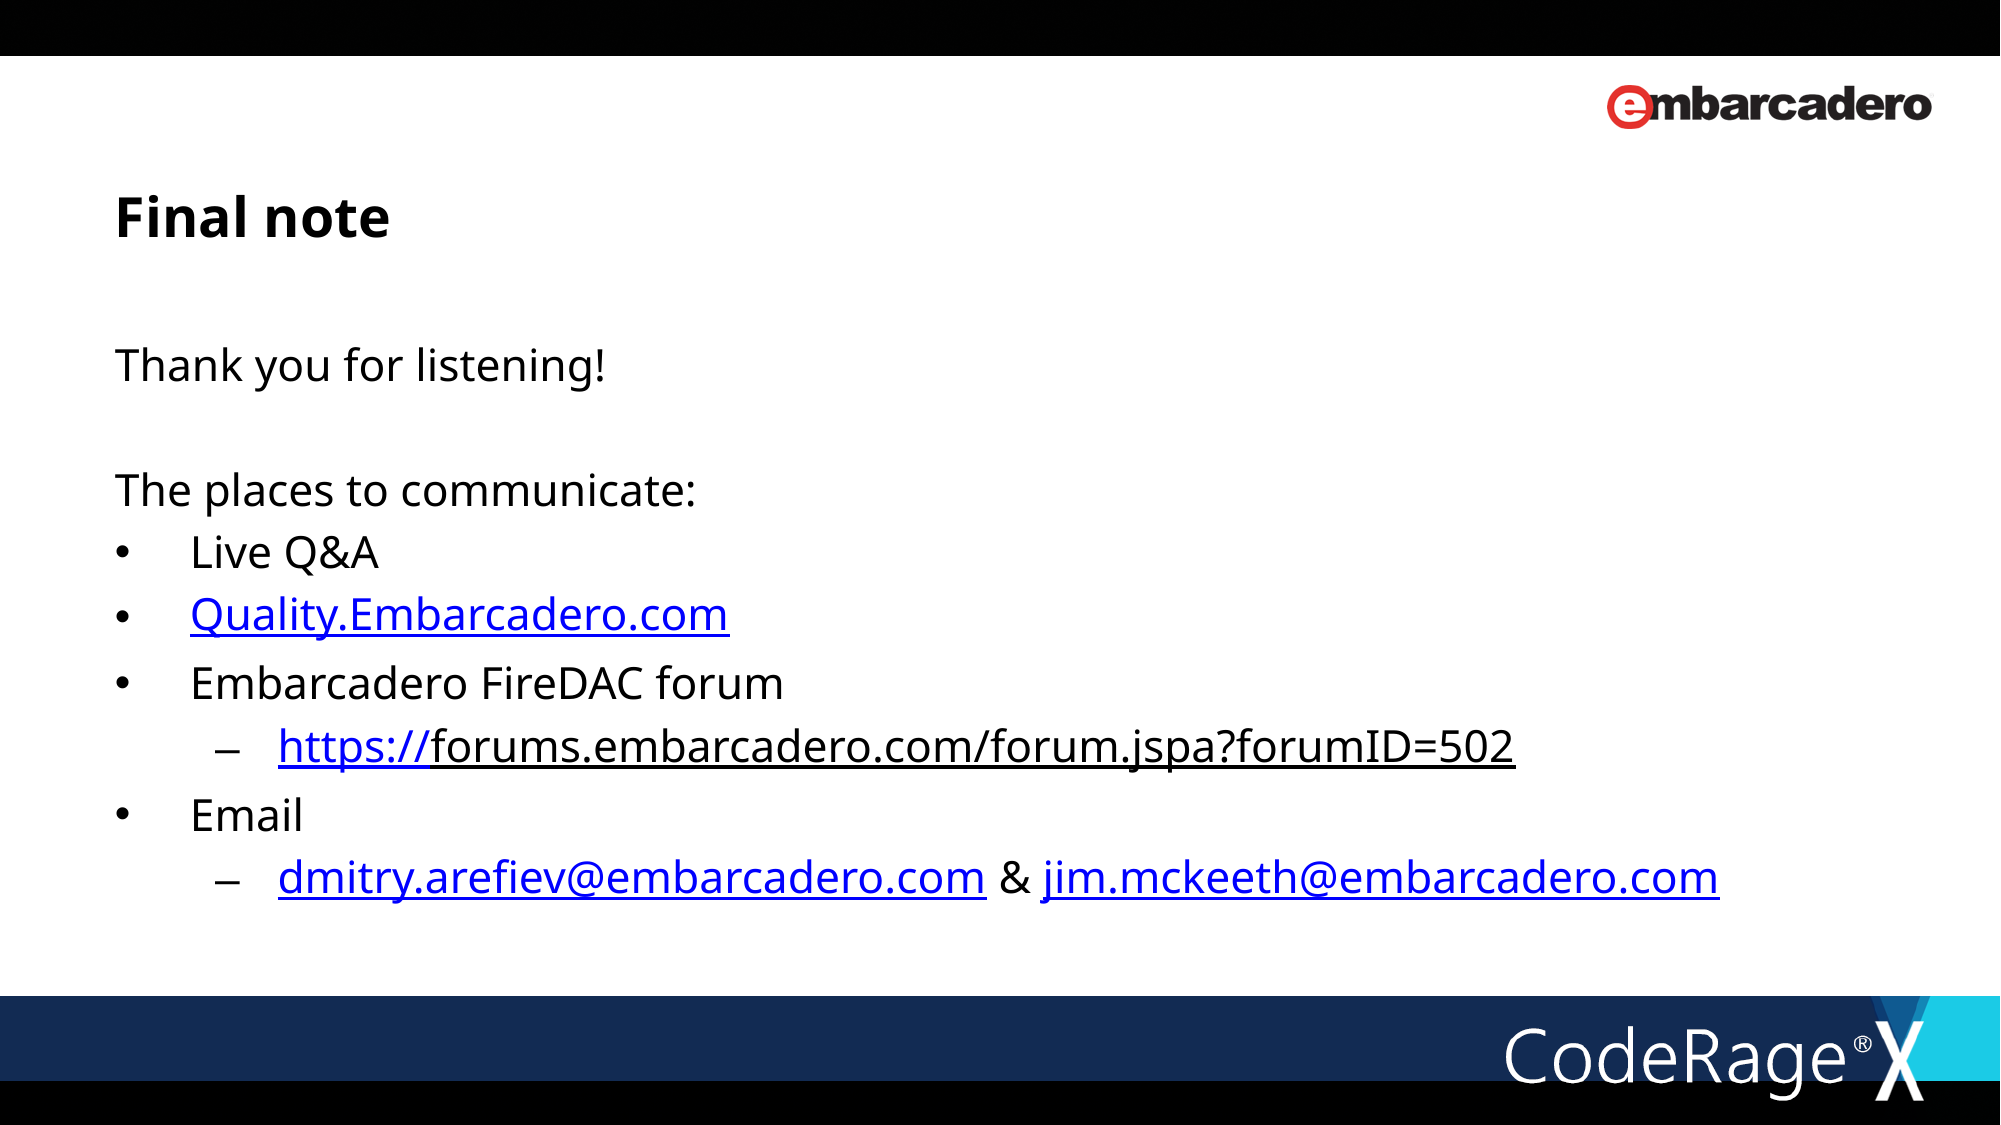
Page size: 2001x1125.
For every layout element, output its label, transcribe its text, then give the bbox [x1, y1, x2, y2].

picture [0, 0, 2000, 1125]
title Final note [99, 121, 1893, 309]
list Thank you for listening! The places to communicate: Live Q&A Quality.Embarcadero.com Embarcadero FireDAC forum https://forums.embarcadero.com/forum.jspa?forumID=502 Email dmitry.arefiev@embarcadero.com & jim.mckeeth@embarcadero.com [99, 329, 1893, 953]
